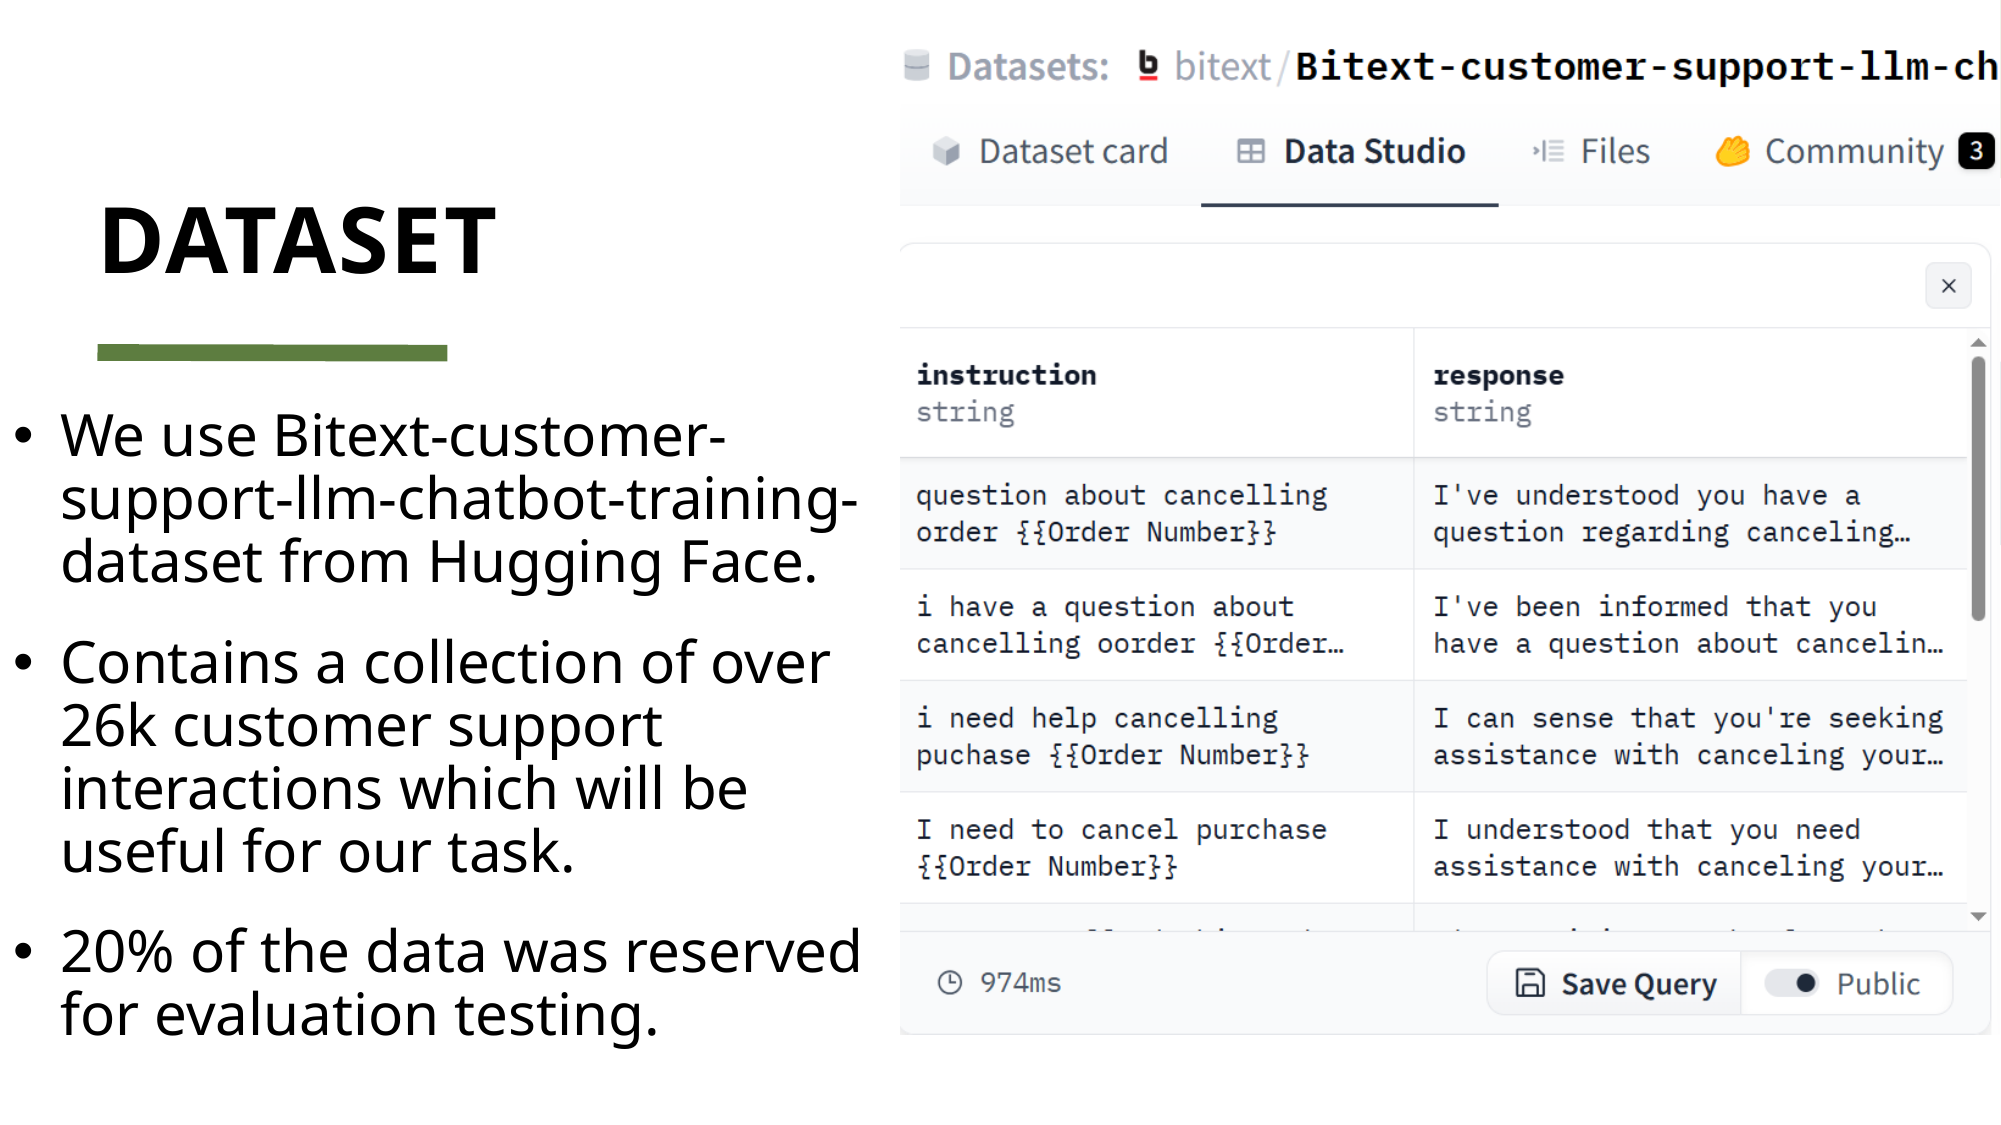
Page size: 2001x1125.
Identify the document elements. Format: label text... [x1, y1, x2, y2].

title DATASET [97, 45, 900, 291]
picture [900, 0, 2000, 1035]
list We use Bitext-customer-support-llm-chatbot-training-dataset from Hugging Face. Contains a collection of over 26k customer support interactions which will be useful for our task. 20% of the data was reserved for evaluation testing. [13, 281, 877, 1039]
